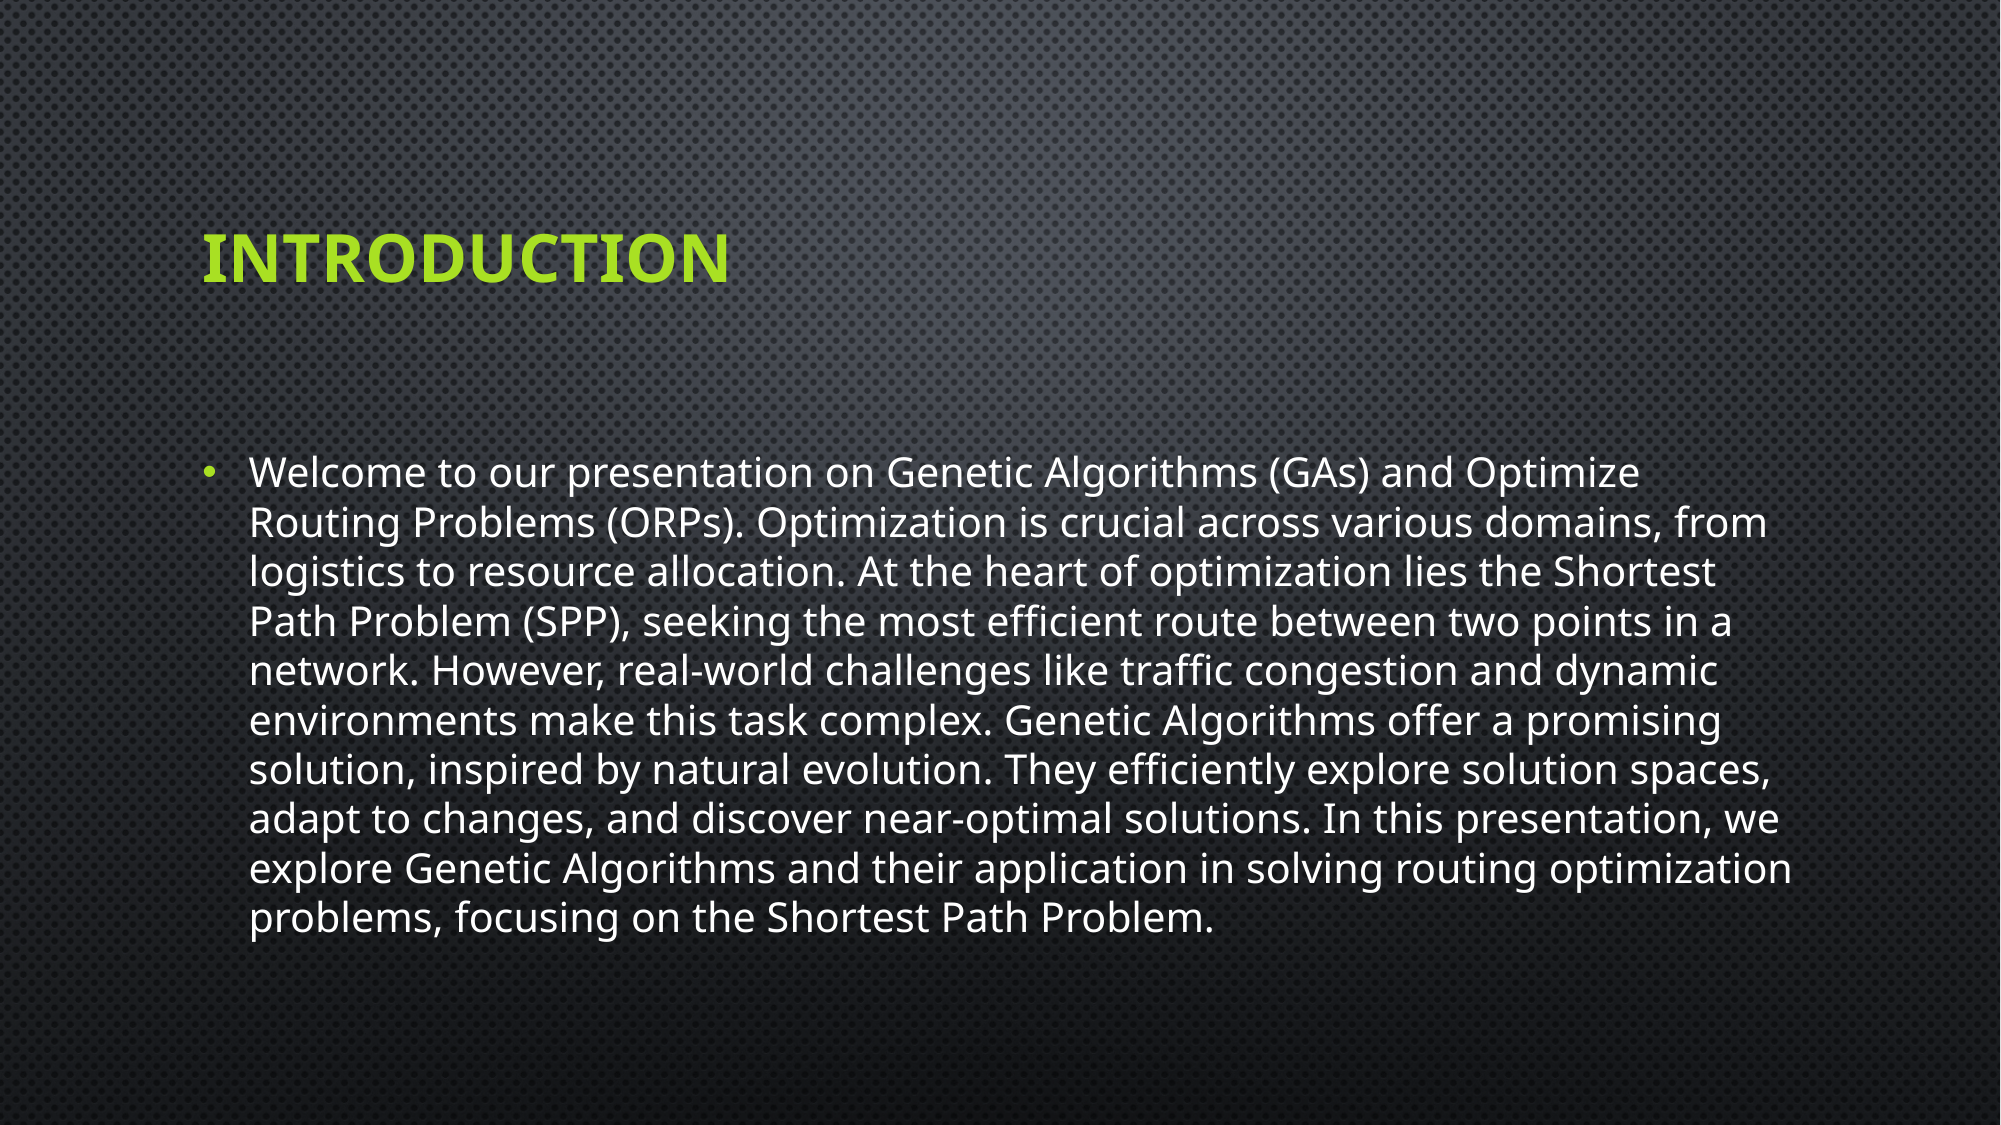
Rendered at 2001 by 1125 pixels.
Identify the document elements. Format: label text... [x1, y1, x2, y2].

list Welcome to our presentation on Genetic Algorithms (GAs) and Optimize Routing Problems (ORPs). Optimization is crucial across various domains, from logistics to resource allocation. At the heart of optimization lies the Shortest Path Problem (SPP), seeking the most efficient route between two points in a network. However, real-world challenges like traffic congestion and dynamic environments make this task complex. Genetic Algorithms offer a promising solution, inspired by natural evolution. They efficiently explore solution spaces, adapt to changes, and discover near-optimal solutions. In this presentation, we explore Genetic Algorithms and their application in solving routing optimization problems, focusing on the Shortest Path Problem. [187, 437, 1813, 950]
title Introduction [187, 99, 1813, 413]
